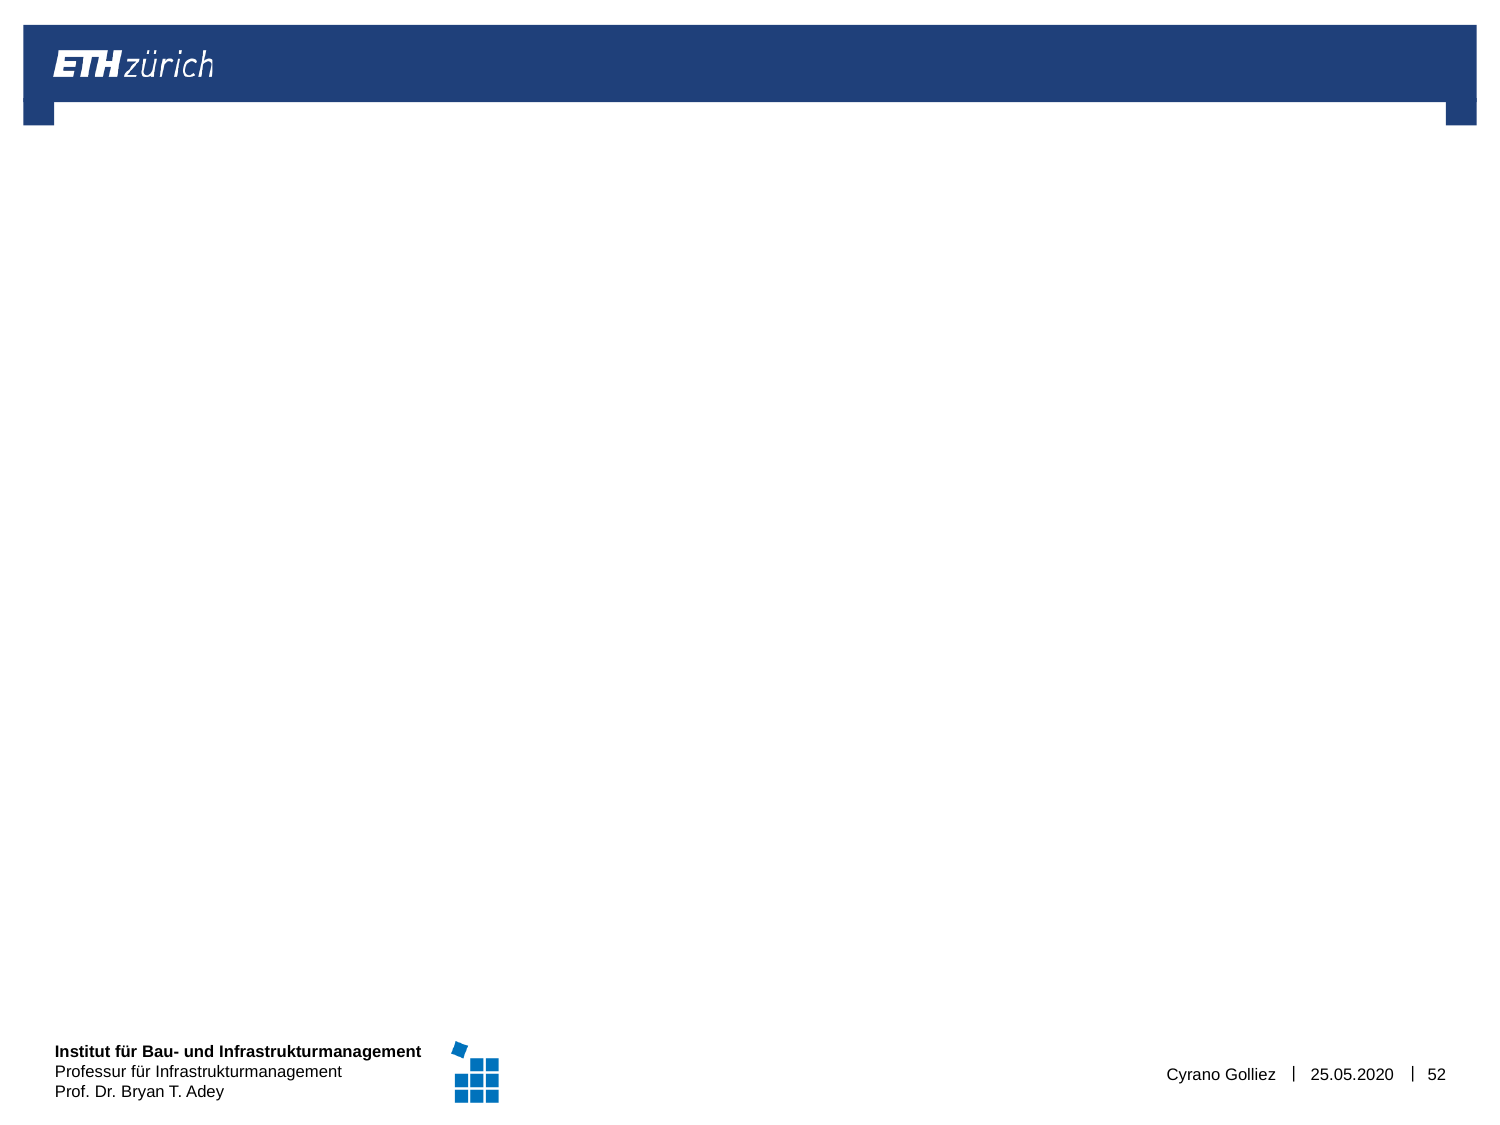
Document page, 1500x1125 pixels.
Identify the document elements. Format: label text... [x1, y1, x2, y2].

picture [451, 1041, 499, 1103]
footer Cyrano Golliez [750, 1034, 1277, 1112]
slide_number 52 [1415, 1034, 1459, 1112]
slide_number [1302, 1034, 1403, 1112]
